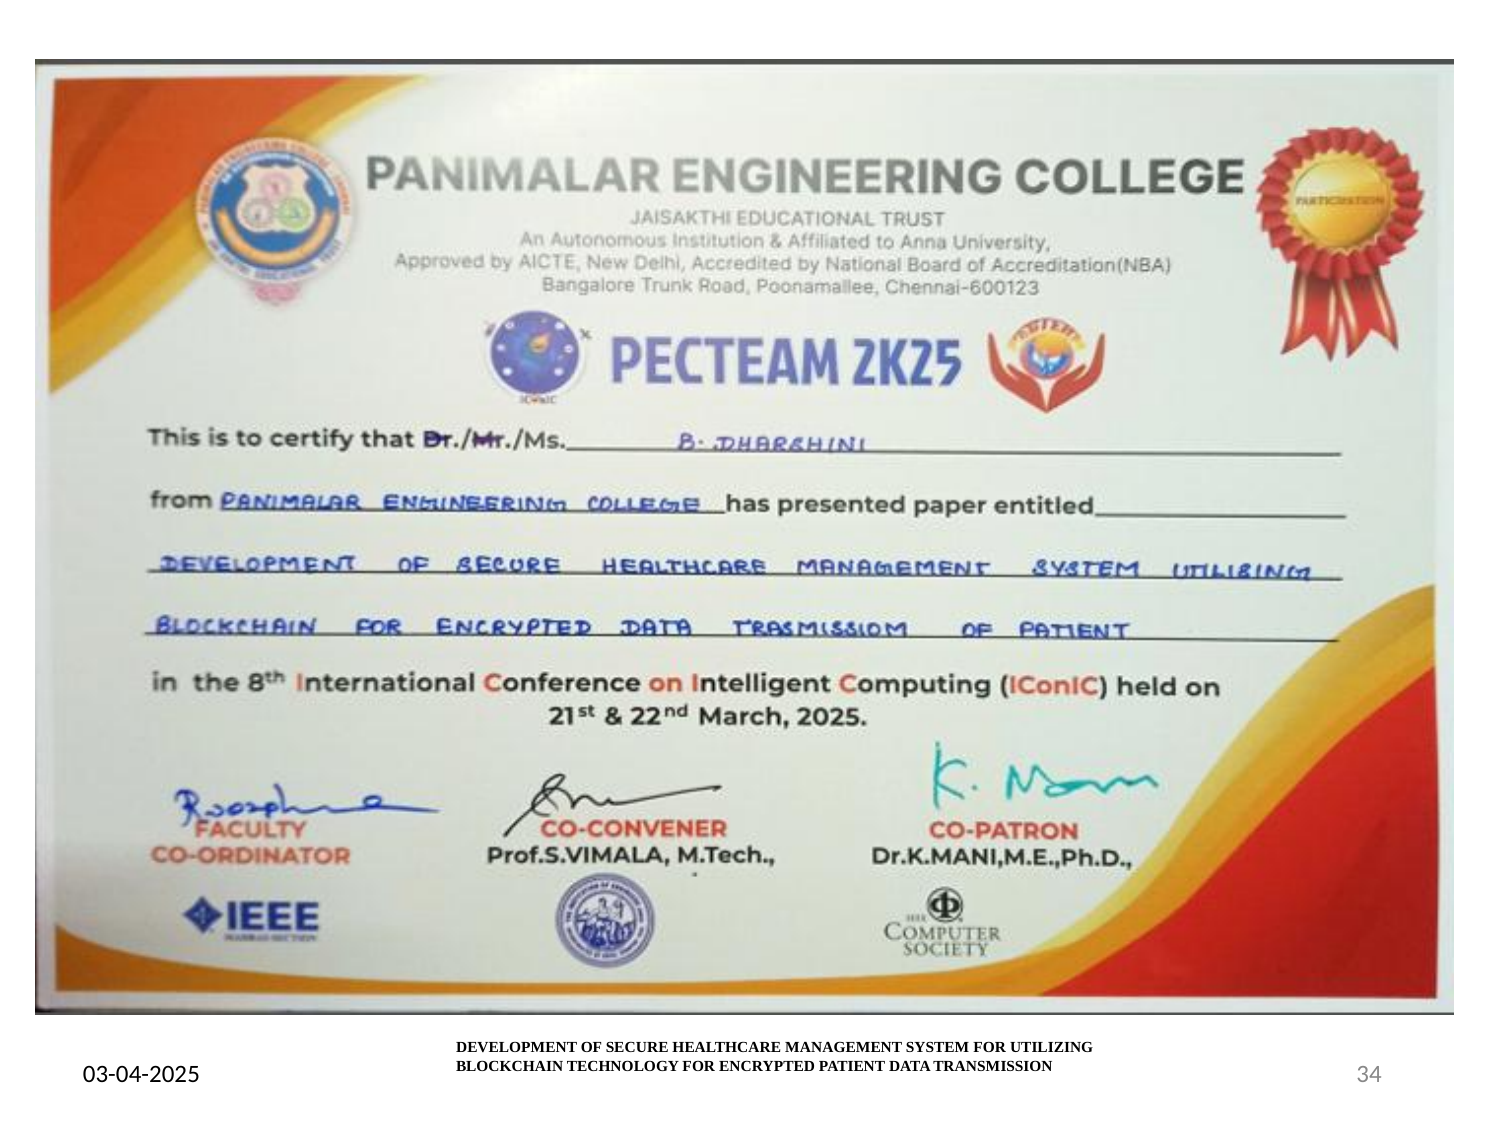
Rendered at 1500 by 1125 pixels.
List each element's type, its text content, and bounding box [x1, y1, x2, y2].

slide_number 34 [1116, 1042, 1397, 1103]
text_box DEVELOPMENT OF SECURE HEALTHCARE MANAGEMENT SYSTEM FOR UTILIZING BLOCKCHAIN TECHNOLOGY FOR ENCRYPTED PATIENT DATA TRANSMISSION [441, 1022, 1116, 1103]
text_box 03-04-2025 [67, 1042, 316, 1103]
picture [35, 59, 1454, 1015]
